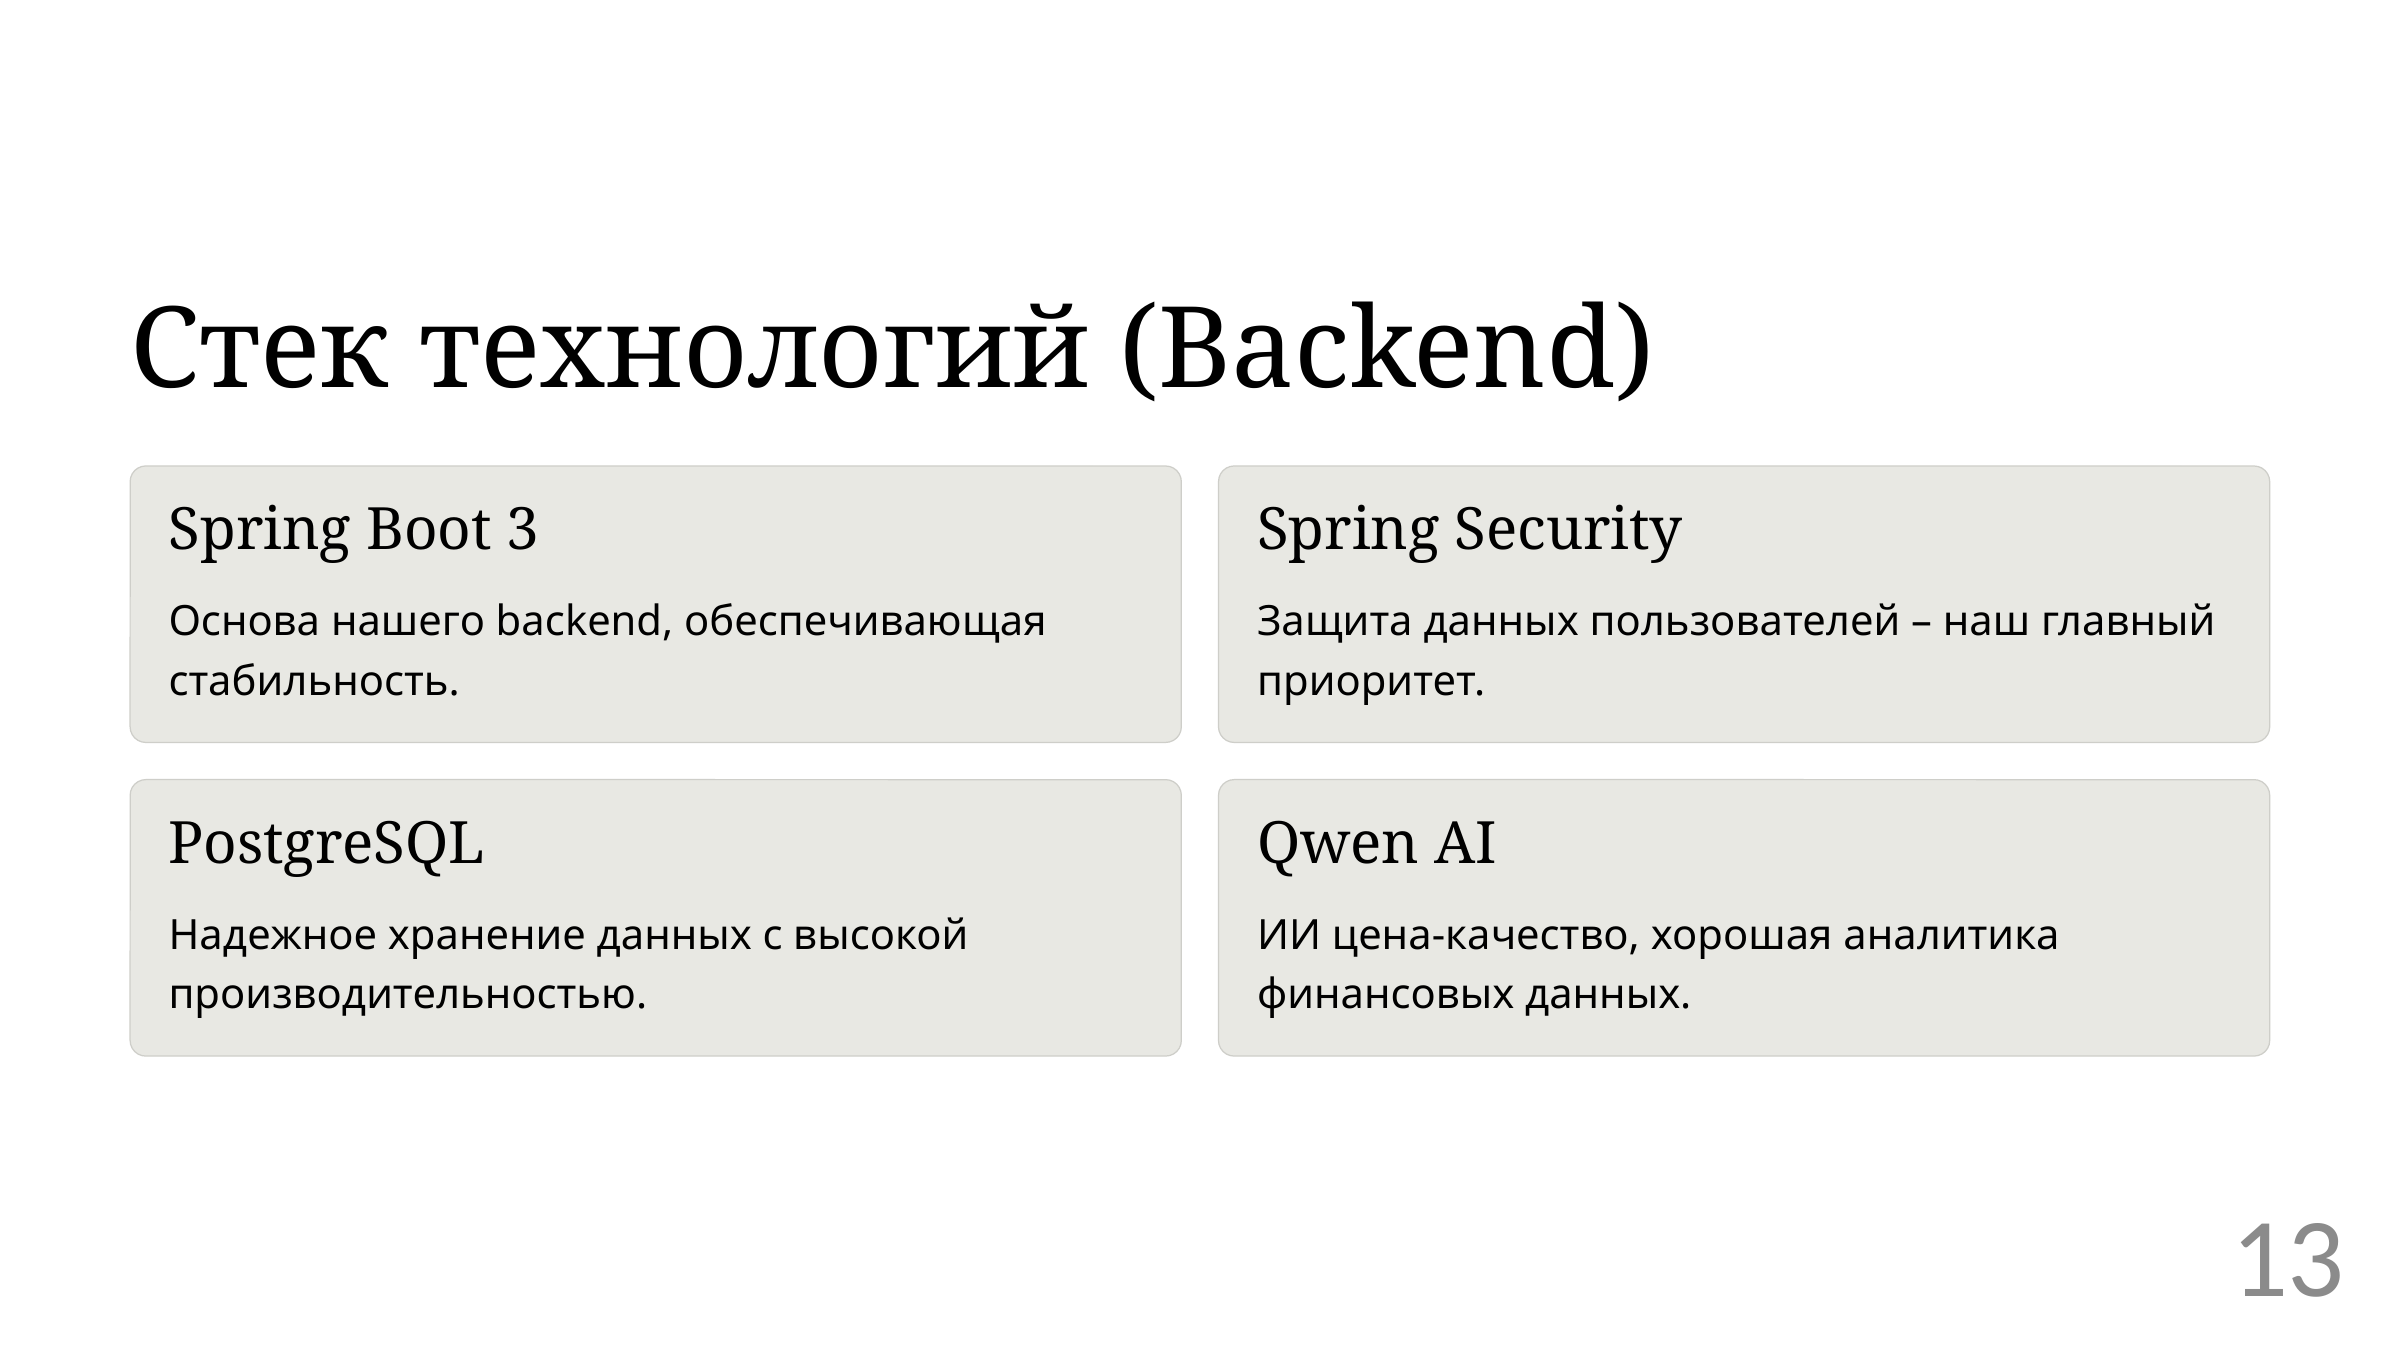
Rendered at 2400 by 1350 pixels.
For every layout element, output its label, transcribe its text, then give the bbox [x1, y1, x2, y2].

text_box Qwen AI [1256, 818, 1723, 877]
text_box Spring Security [1256, 504, 1723, 563]
slide_number 13 [1820, 1215, 2360, 1288]
text_box Стек технологий (Backend) [130, 293, 1328, 411]
text_box Защита данных пользователей – наш главный приоритет. [1256, 584, 2232, 704]
text_box Spring Boot 3 [168, 504, 634, 563]
text_box Надежное хранение данных с высокой производительностью. [168, 898, 1143, 1018]
text_box PostgreSQL [168, 818, 634, 877]
text_box [130, 779, 1182, 1057]
text_box ИИ цена-качество, хорошая аналитика финансовых данных. [1256, 898, 2232, 1018]
text_box [1218, 779, 2270, 1057]
text_box [130, 465, 1182, 743]
text_box Основа нашего backend, обеспечивающая стабильность. [168, 584, 1143, 704]
text_box [1218, 465, 2270, 743]
